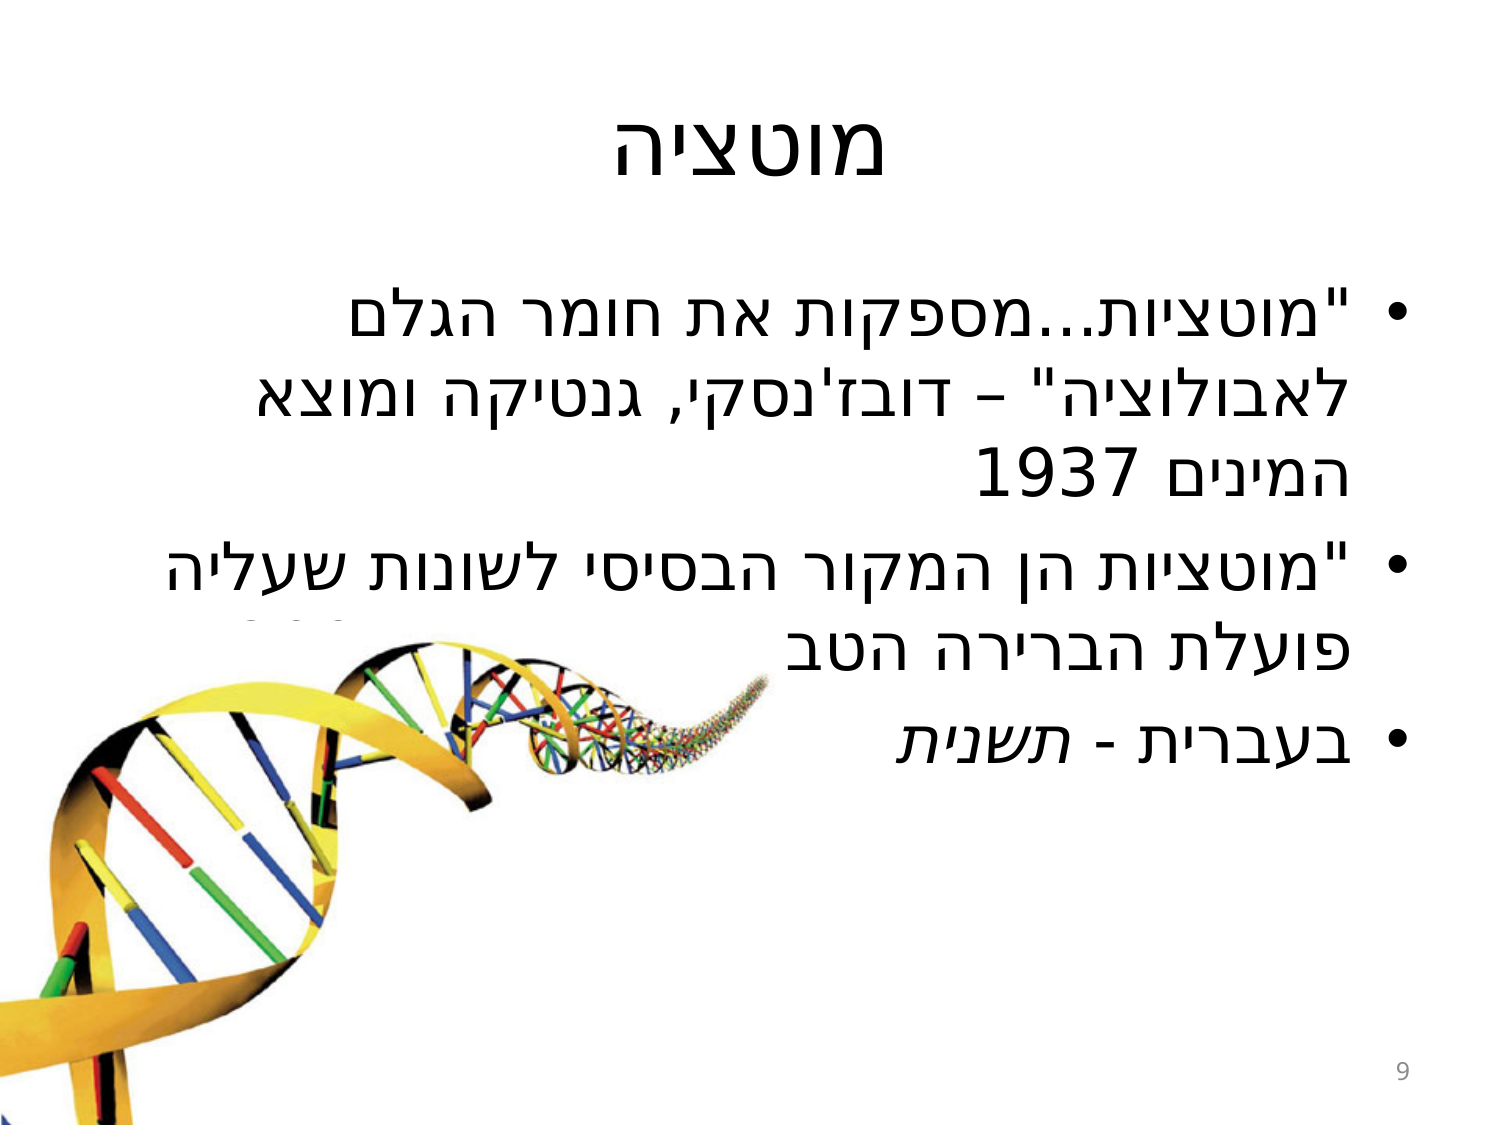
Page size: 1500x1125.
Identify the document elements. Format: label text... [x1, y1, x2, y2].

picture [0, 621, 782, 1125]
title מוטציה [75, 45, 1425, 233]
slide_number 9 [1074, 1042, 1425, 1103]
list "מוטציות...מספקות את חומר הגלם לאבולוציה" – דובז'נסקי, גנטיקה ומוצא המינים 1937 "מוטציות הן המקור הבסיסי לשונות שעליה פועלת הברירה הטבעית" – לינץ', 2007 בעברית - תשנית [75, 262, 1425, 1005]
